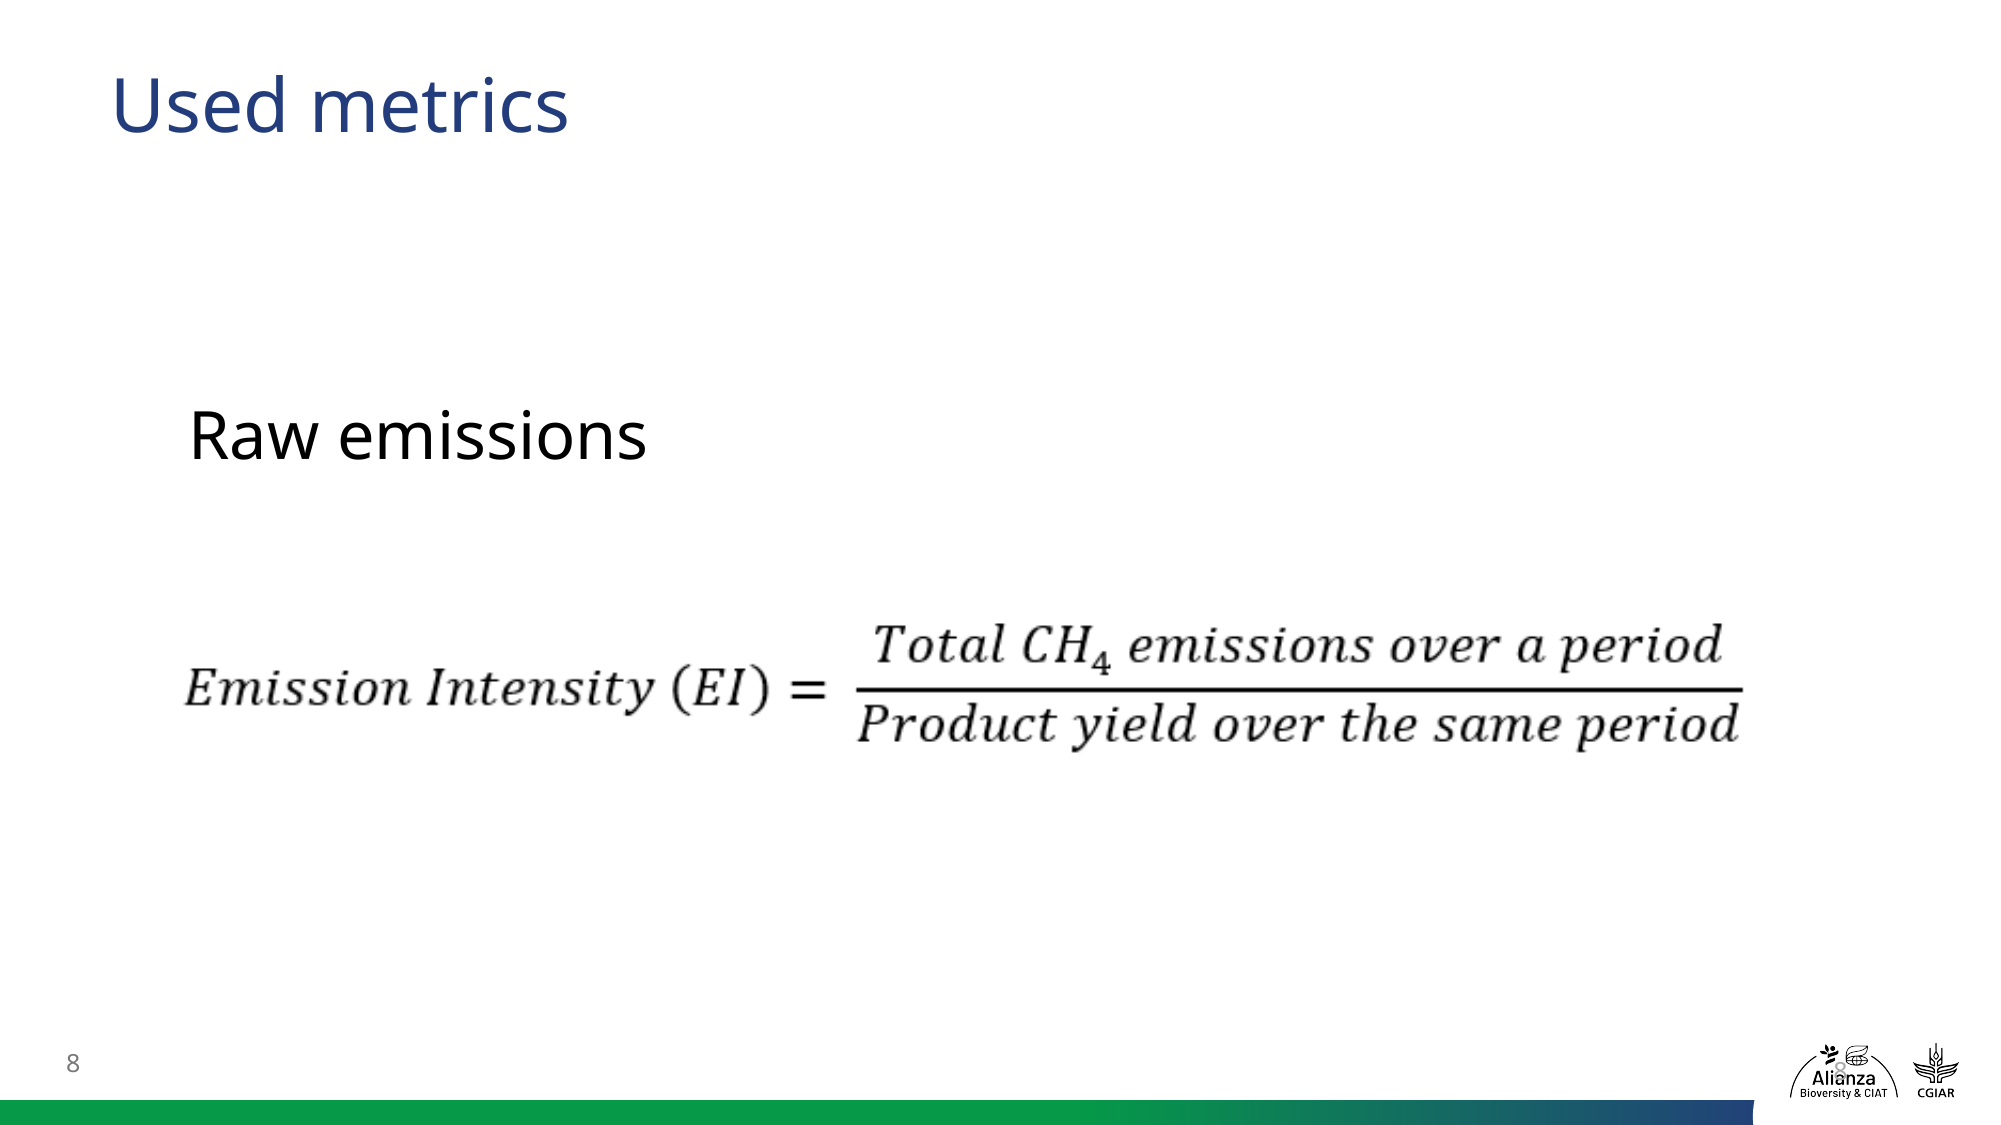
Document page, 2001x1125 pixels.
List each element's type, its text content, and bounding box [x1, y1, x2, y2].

text_box Raw emissions [173, 385, 834, 481]
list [137, 562, 1863, 832]
text_box 8 [0, 1034, 96, 1095]
picture [1764, 1032, 1985, 1110]
slide_number 8 [1412, 1042, 1863, 1103]
title Used metrics [95, 59, 1897, 278]
